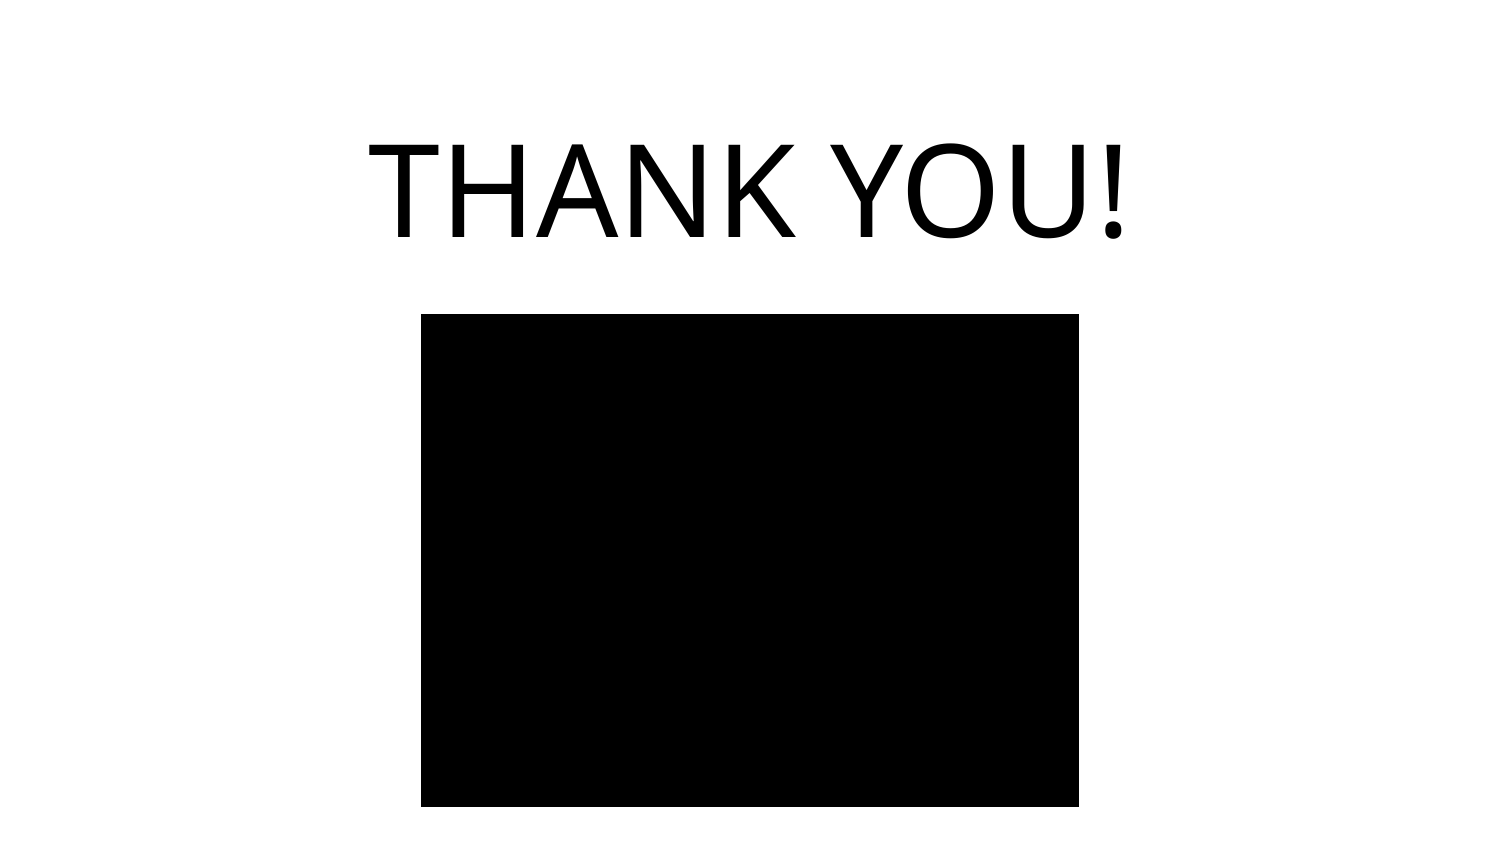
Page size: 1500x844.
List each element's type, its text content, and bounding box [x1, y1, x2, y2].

picture [421, 313, 1079, 808]
title THANK YOU! [51, 23, 1449, 315]
